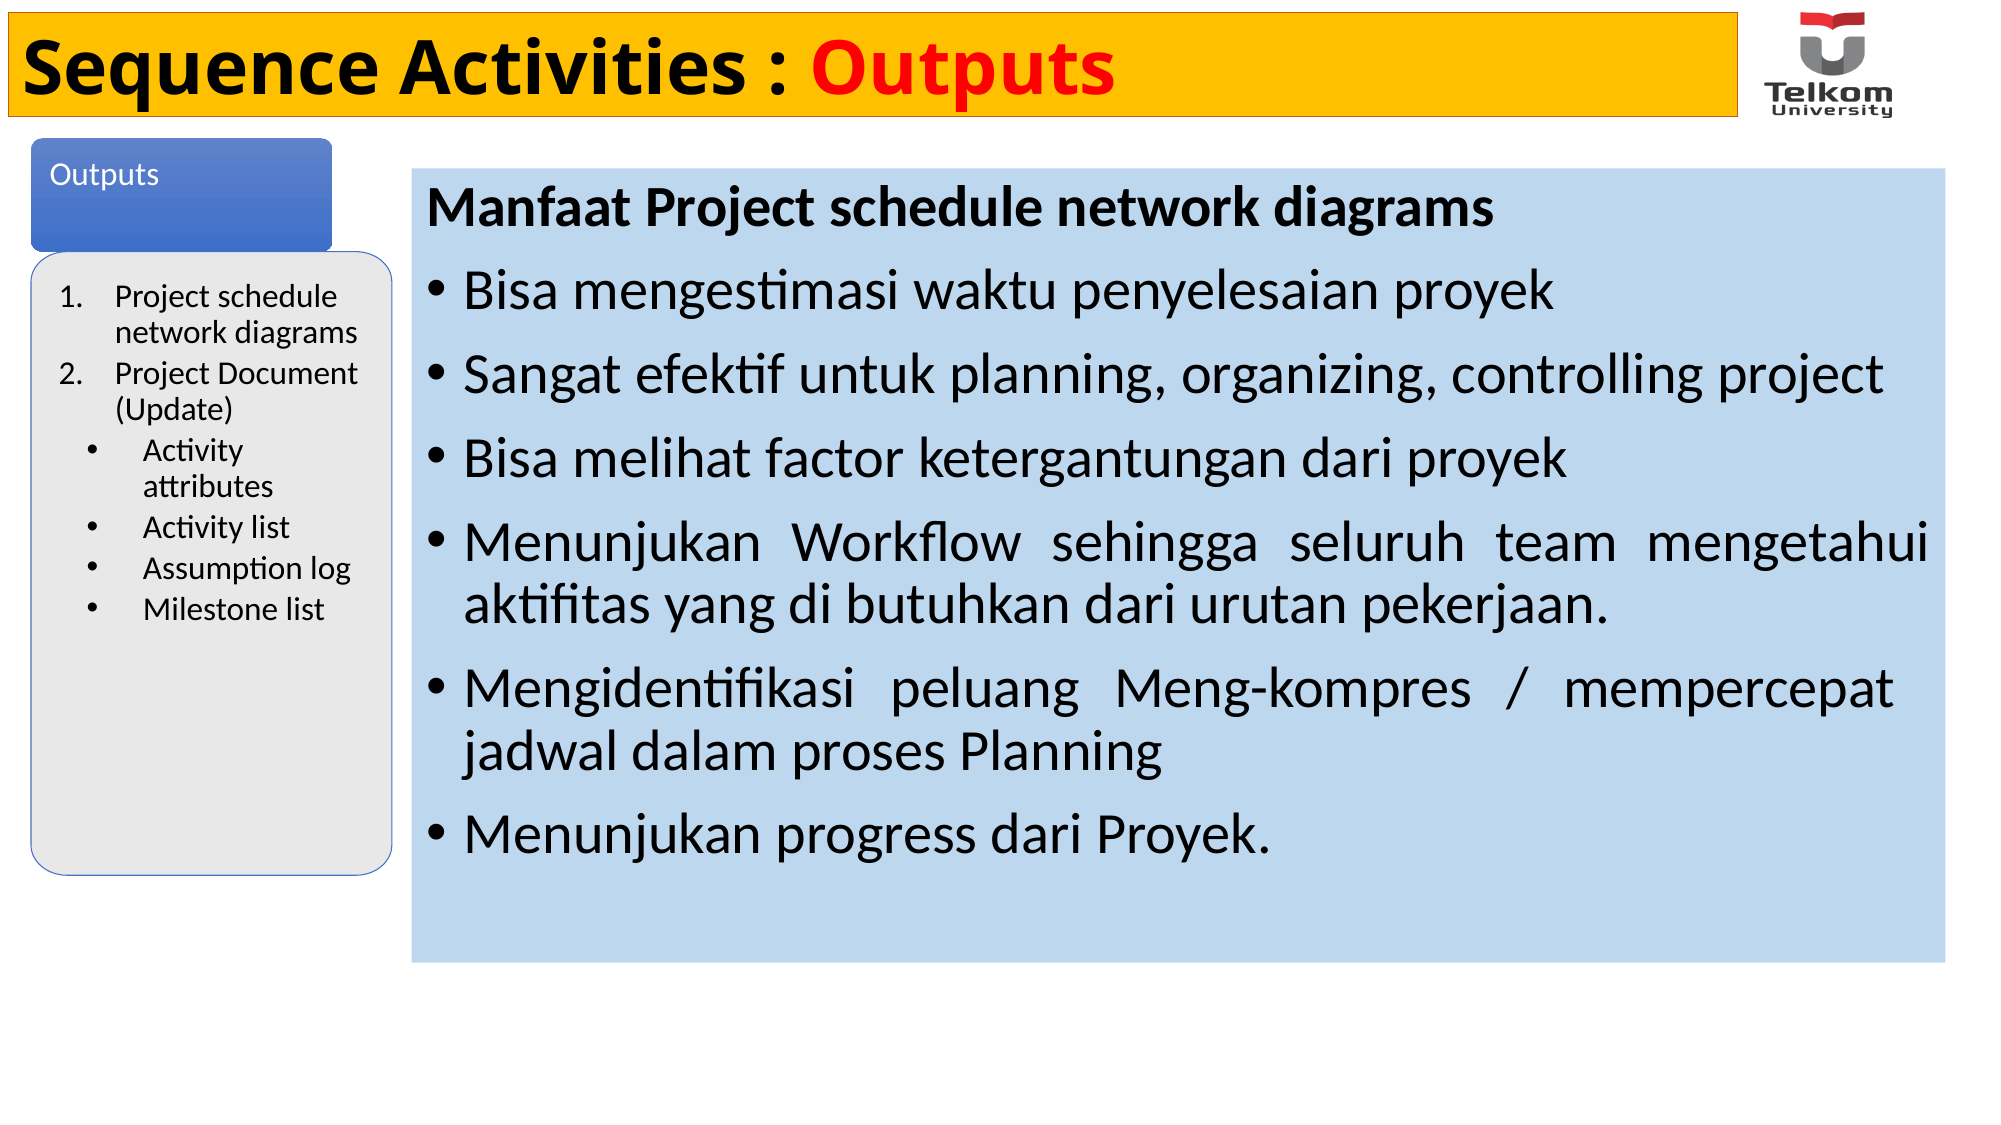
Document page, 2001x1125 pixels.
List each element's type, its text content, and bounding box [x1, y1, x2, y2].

list Manfaat Project schedule network diagrams Bisa mengestimasi waktu penyelesaian proyek Sangat efektif untuk planning, organizing, controlling project Bisa melihat factor ketergantungan dari proyek Menunjukan Workflow sehingga seluruh team mengetahui aktifitas yang di butuhkan dari urutan pekerjaan. Mengidentifikasi peluang Meng-kompres / mempercepat jadwal dalam proses Planning Menunjukan progress dari Proyek. [411, 168, 1946, 963]
text_box Outputs [31, 138, 333, 252]
text_box Project schedule network diagrams Project Document (Update) Activity attributes Activity list Assumption log Milestone list [30, 251, 393, 876]
picture [1764, 12, 1892, 118]
text_box Sequence Activities : Outputs [8, 12, 1738, 117]
